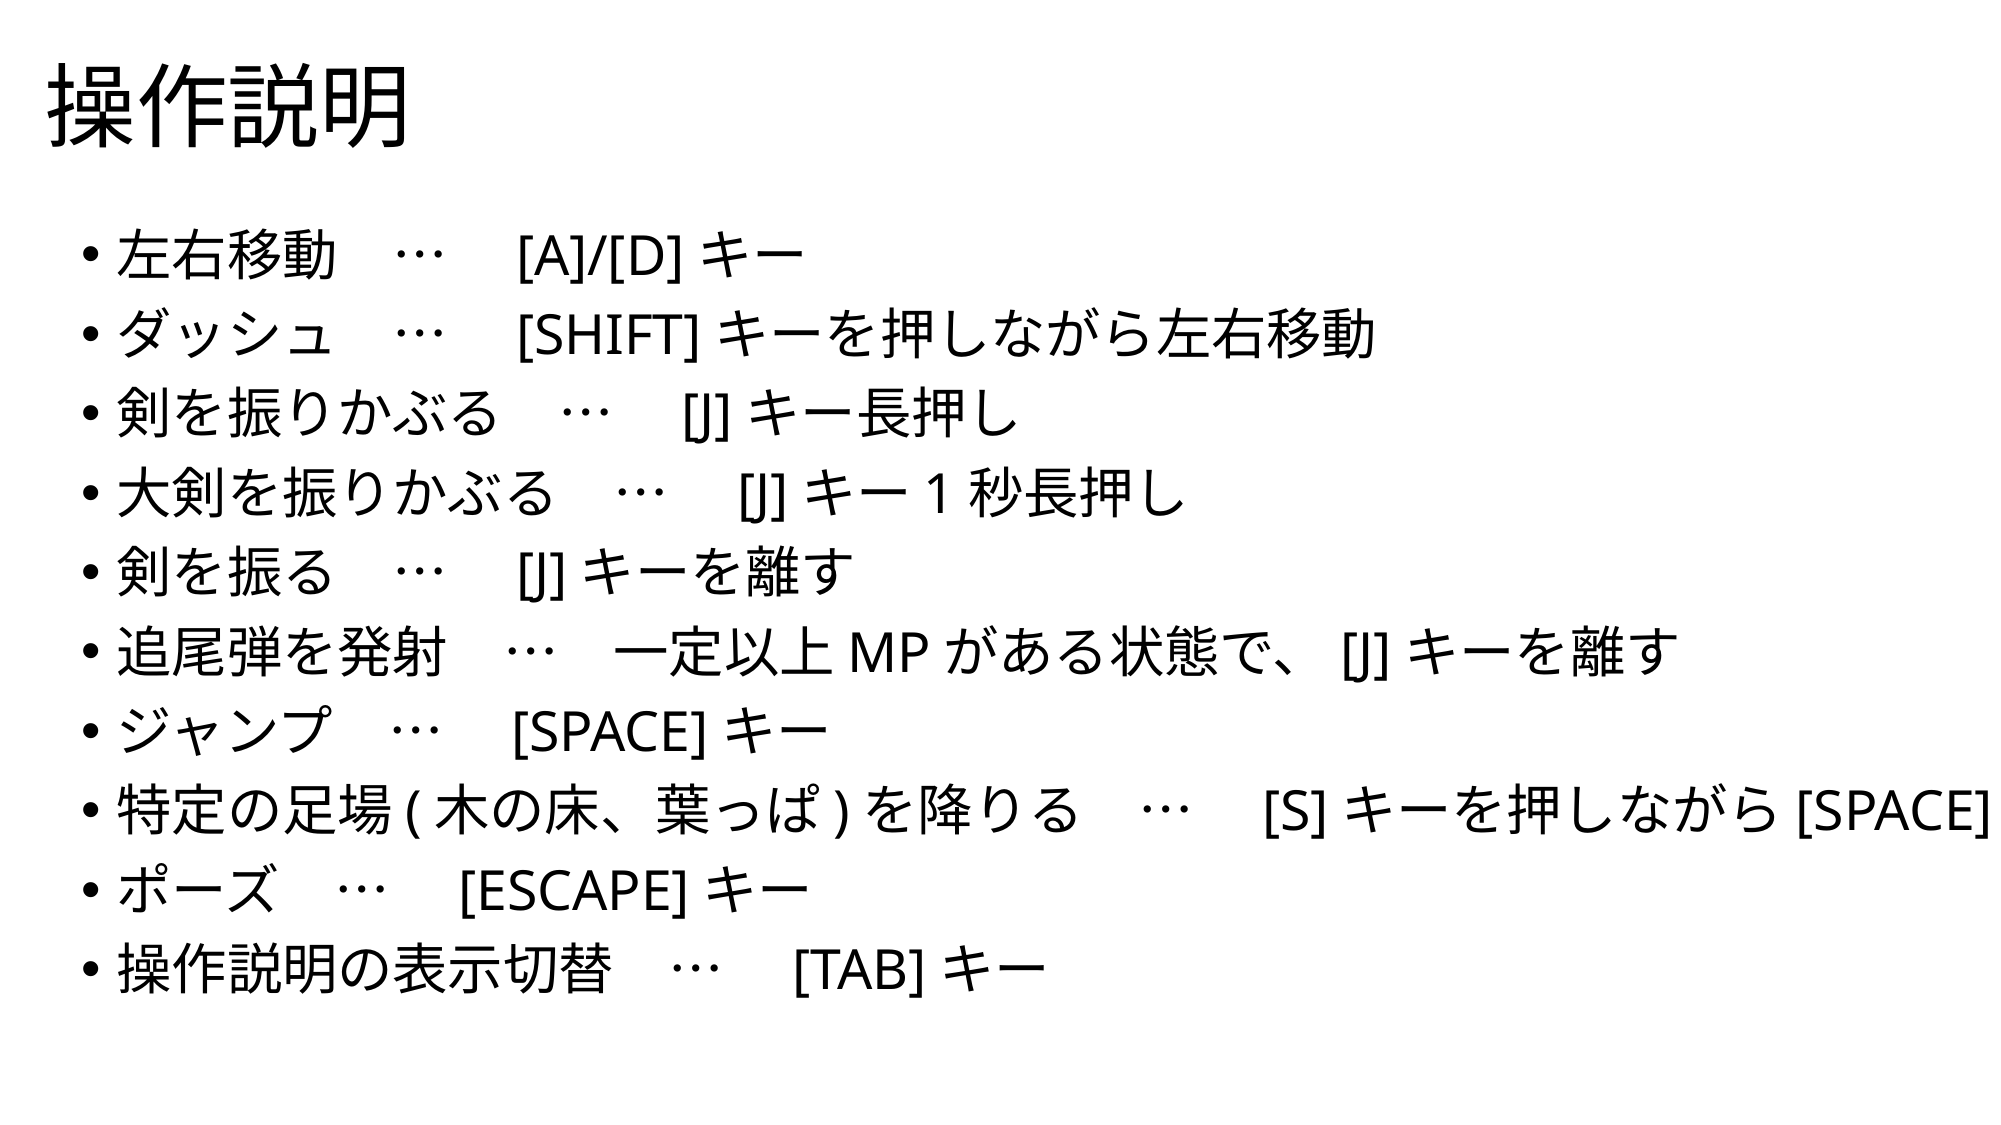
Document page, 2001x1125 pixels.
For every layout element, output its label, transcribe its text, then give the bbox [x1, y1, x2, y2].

list 左右移動 … [A]/[D]キー ダッシュ … [SHIFT]キーを押しながら左右移動 剣を振りかぶる … [J]キー長押し 大剣を振りかぶる … [J]キー1秒長押し 剣を振る … [J]キーを離す 追尾弾を発射 … 一定以上MPがある状態で、[J]キーを離す ジャンプ … [SPACE]キー 特定の足場(木の床、葉っぱ)を降りる … [S]キーを押しながら[SPACE] ポーズ … [ESCAPE]キー 操作説明の表示切替 … [TAB]キー [66, 219, 2000, 1023]
title 操作説明 [29, 2, 2000, 220]
